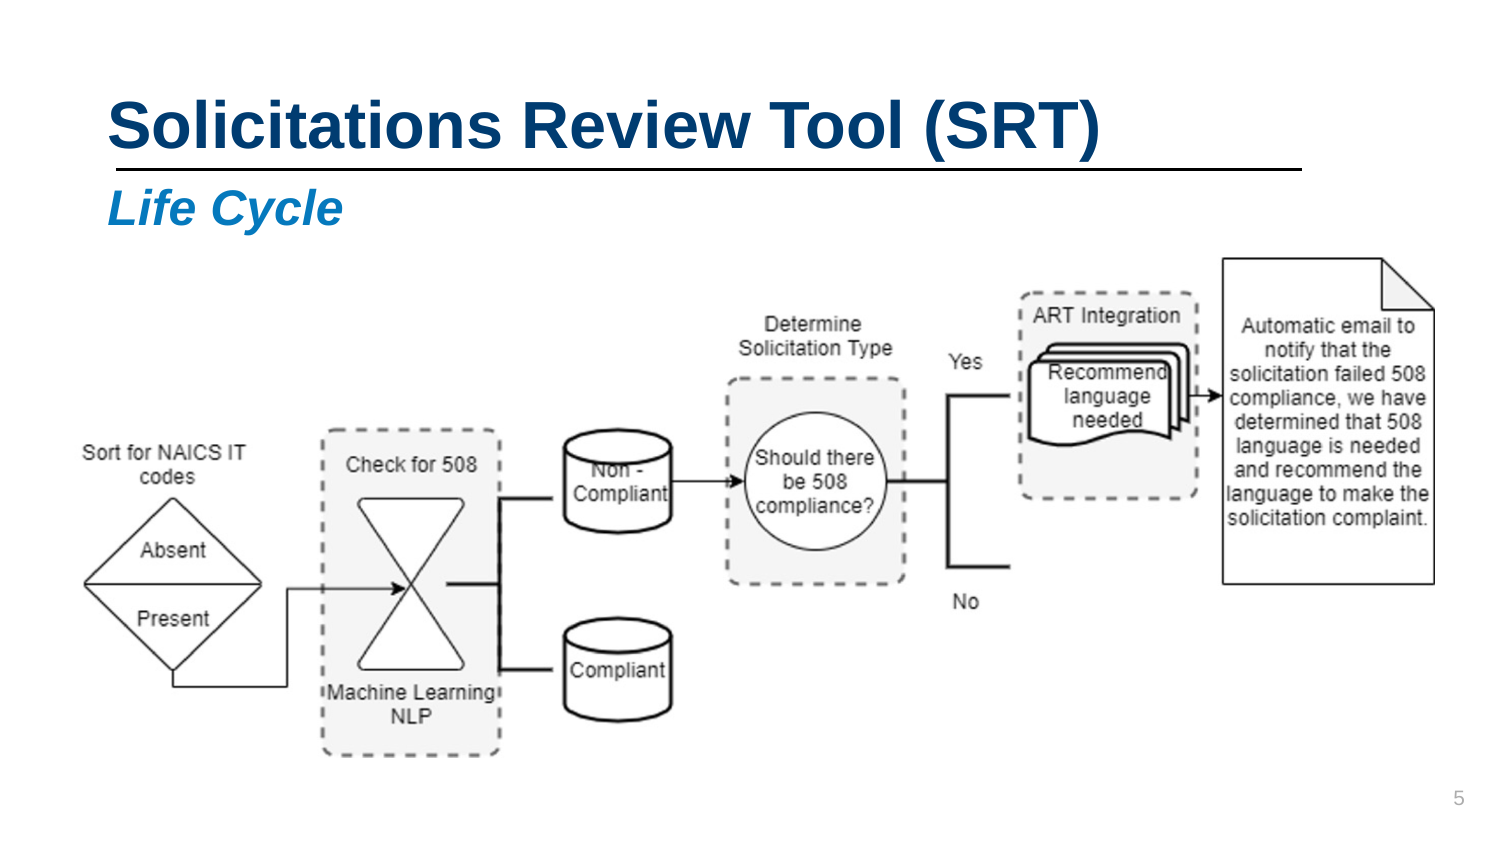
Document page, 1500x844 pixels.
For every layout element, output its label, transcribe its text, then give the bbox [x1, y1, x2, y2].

slide_number 5 [1389, 764, 1480, 830]
subtitle Life Cycle [92, 150, 1298, 216]
title Solicitations Review Tool (SRT) [92, 32, 1500, 177]
picture [65, 257, 1436, 758]
